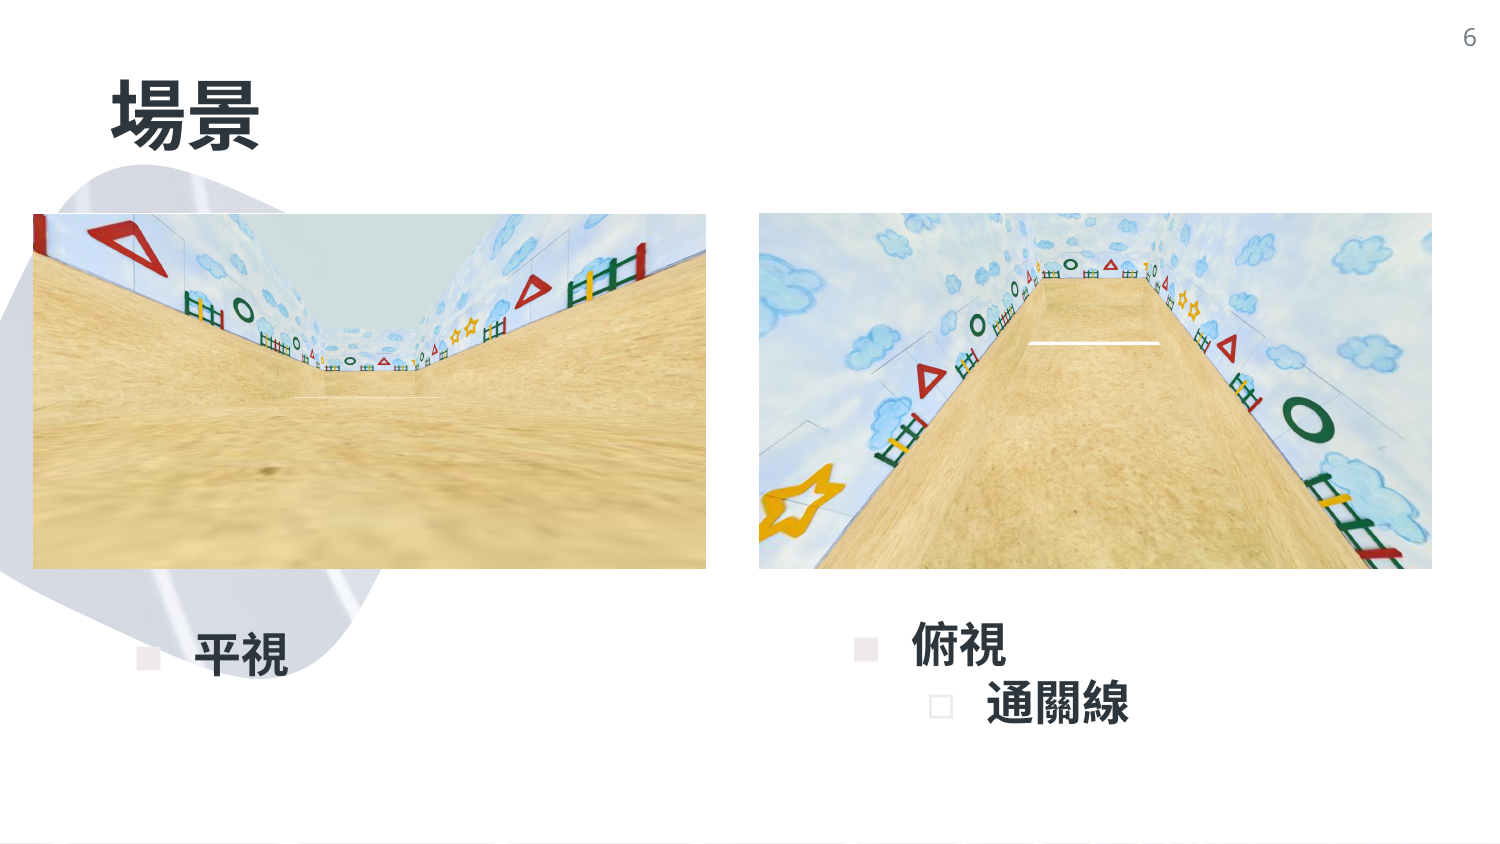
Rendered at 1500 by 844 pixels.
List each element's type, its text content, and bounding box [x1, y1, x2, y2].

picture [0, 178, 706, 630]
title 場景 [33, 67, 264, 178]
picture [758, 213, 1432, 569]
list 俯視 通關線 [836, 615, 1319, 705]
slide_number ‹#› [1387, 21, 1478, 86]
list 平視 [118, 624, 601, 714]
